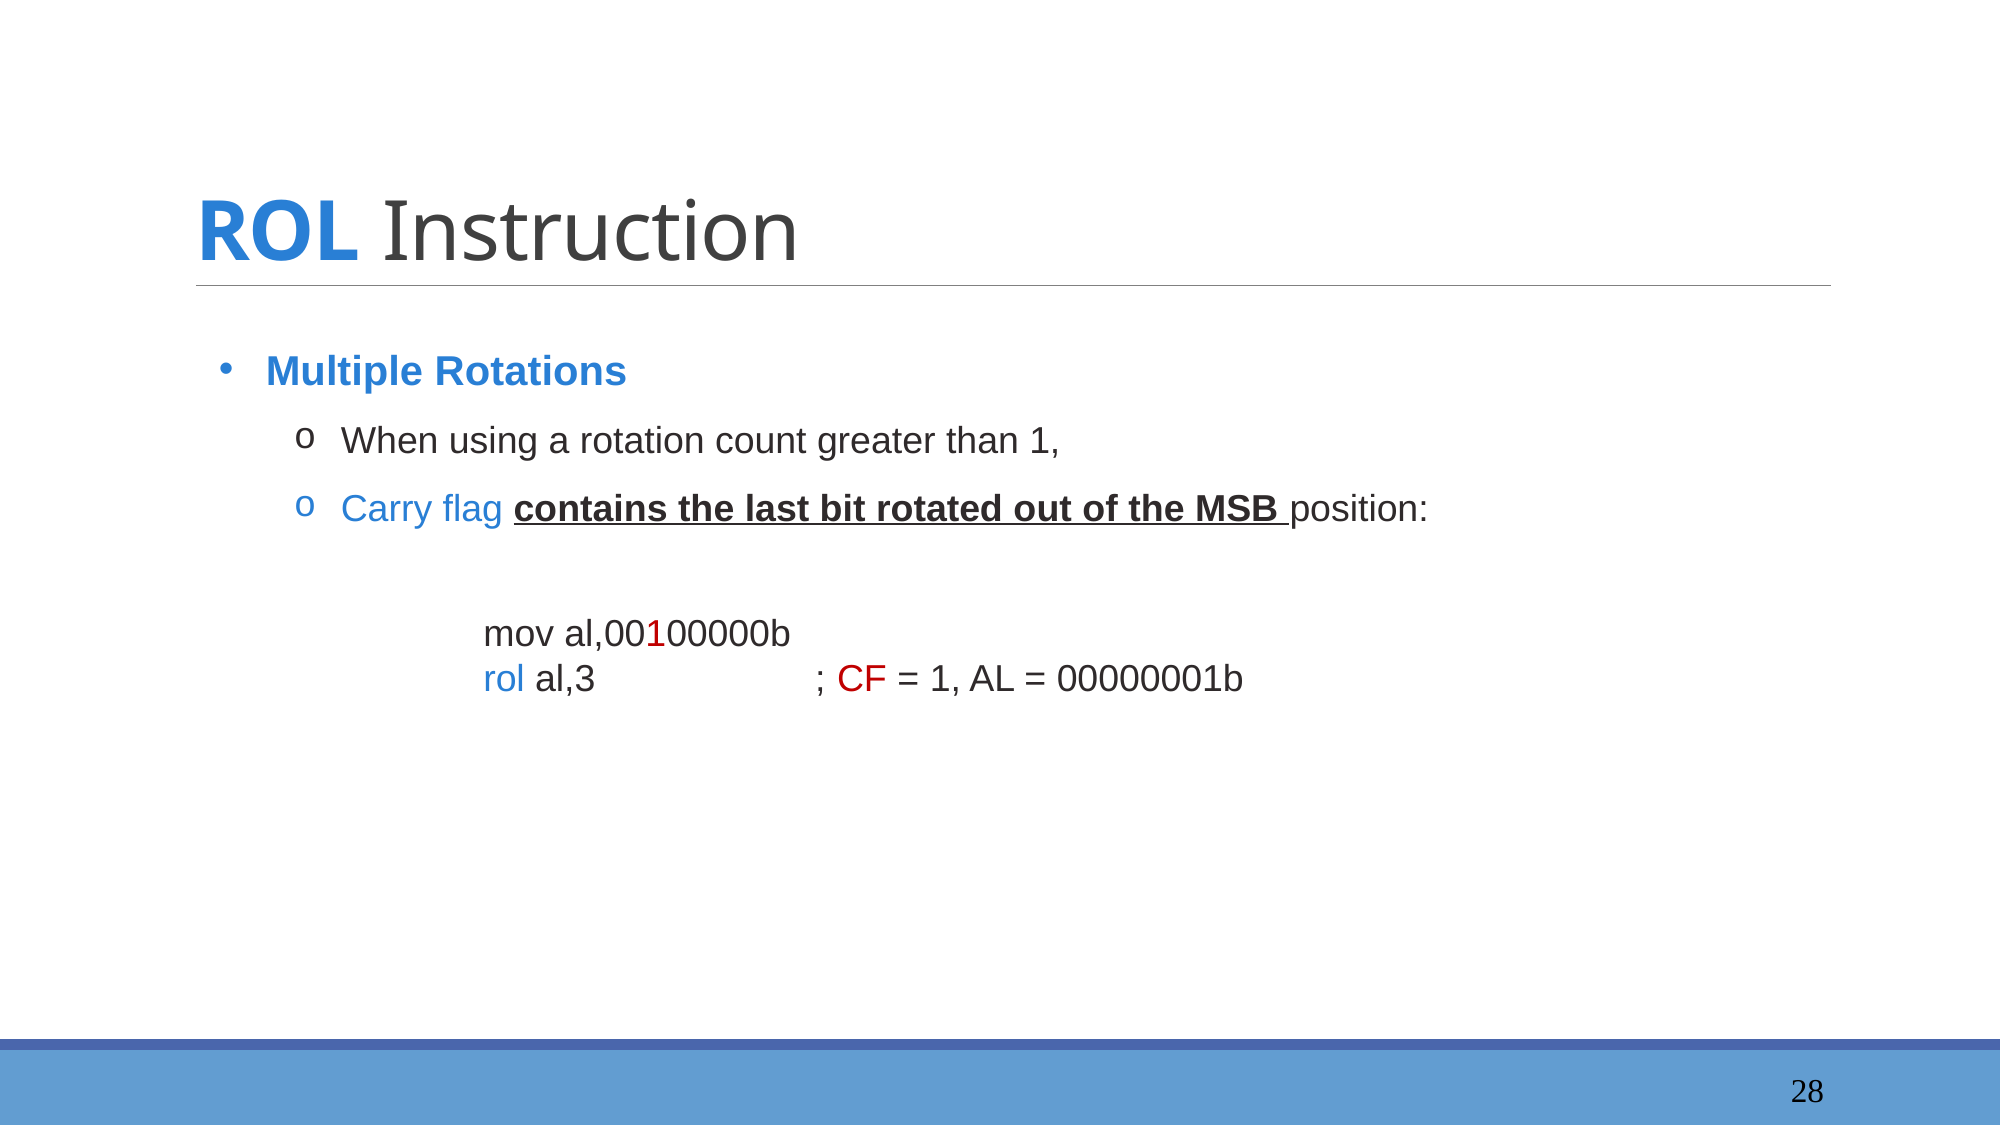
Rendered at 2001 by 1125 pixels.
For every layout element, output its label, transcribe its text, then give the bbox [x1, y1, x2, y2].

text_box mov al,00100000b rol al,3 ; CF = 1, AL = 00000001b [468, 601, 1286, 707]
text_box Multiple Rotations When using a rotation count greater than 1, Carry flag contains the last bit rotated out of the MSB position: [204, 311, 1788, 536]
title ROL Instruction [180, 47, 1830, 285]
slide_number 29 [1624, 1059, 1840, 1120]
